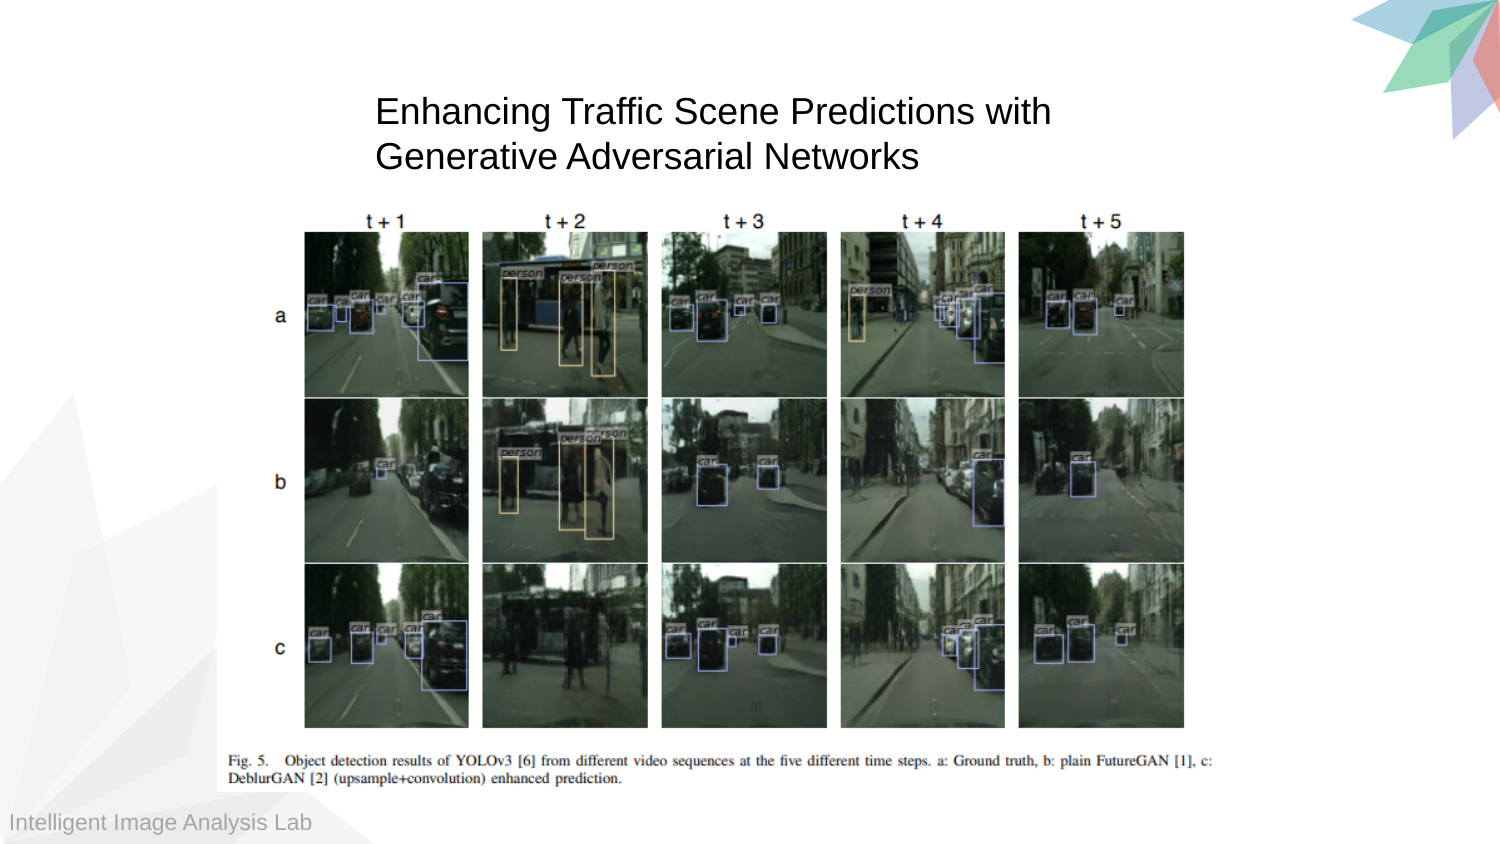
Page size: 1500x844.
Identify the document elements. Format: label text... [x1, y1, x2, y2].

picture [0, 0, 1500, 844]
text_box Enhancing Traffic Scene Predictions with Generative Adversarial Networks [360, 79, 1113, 184]
